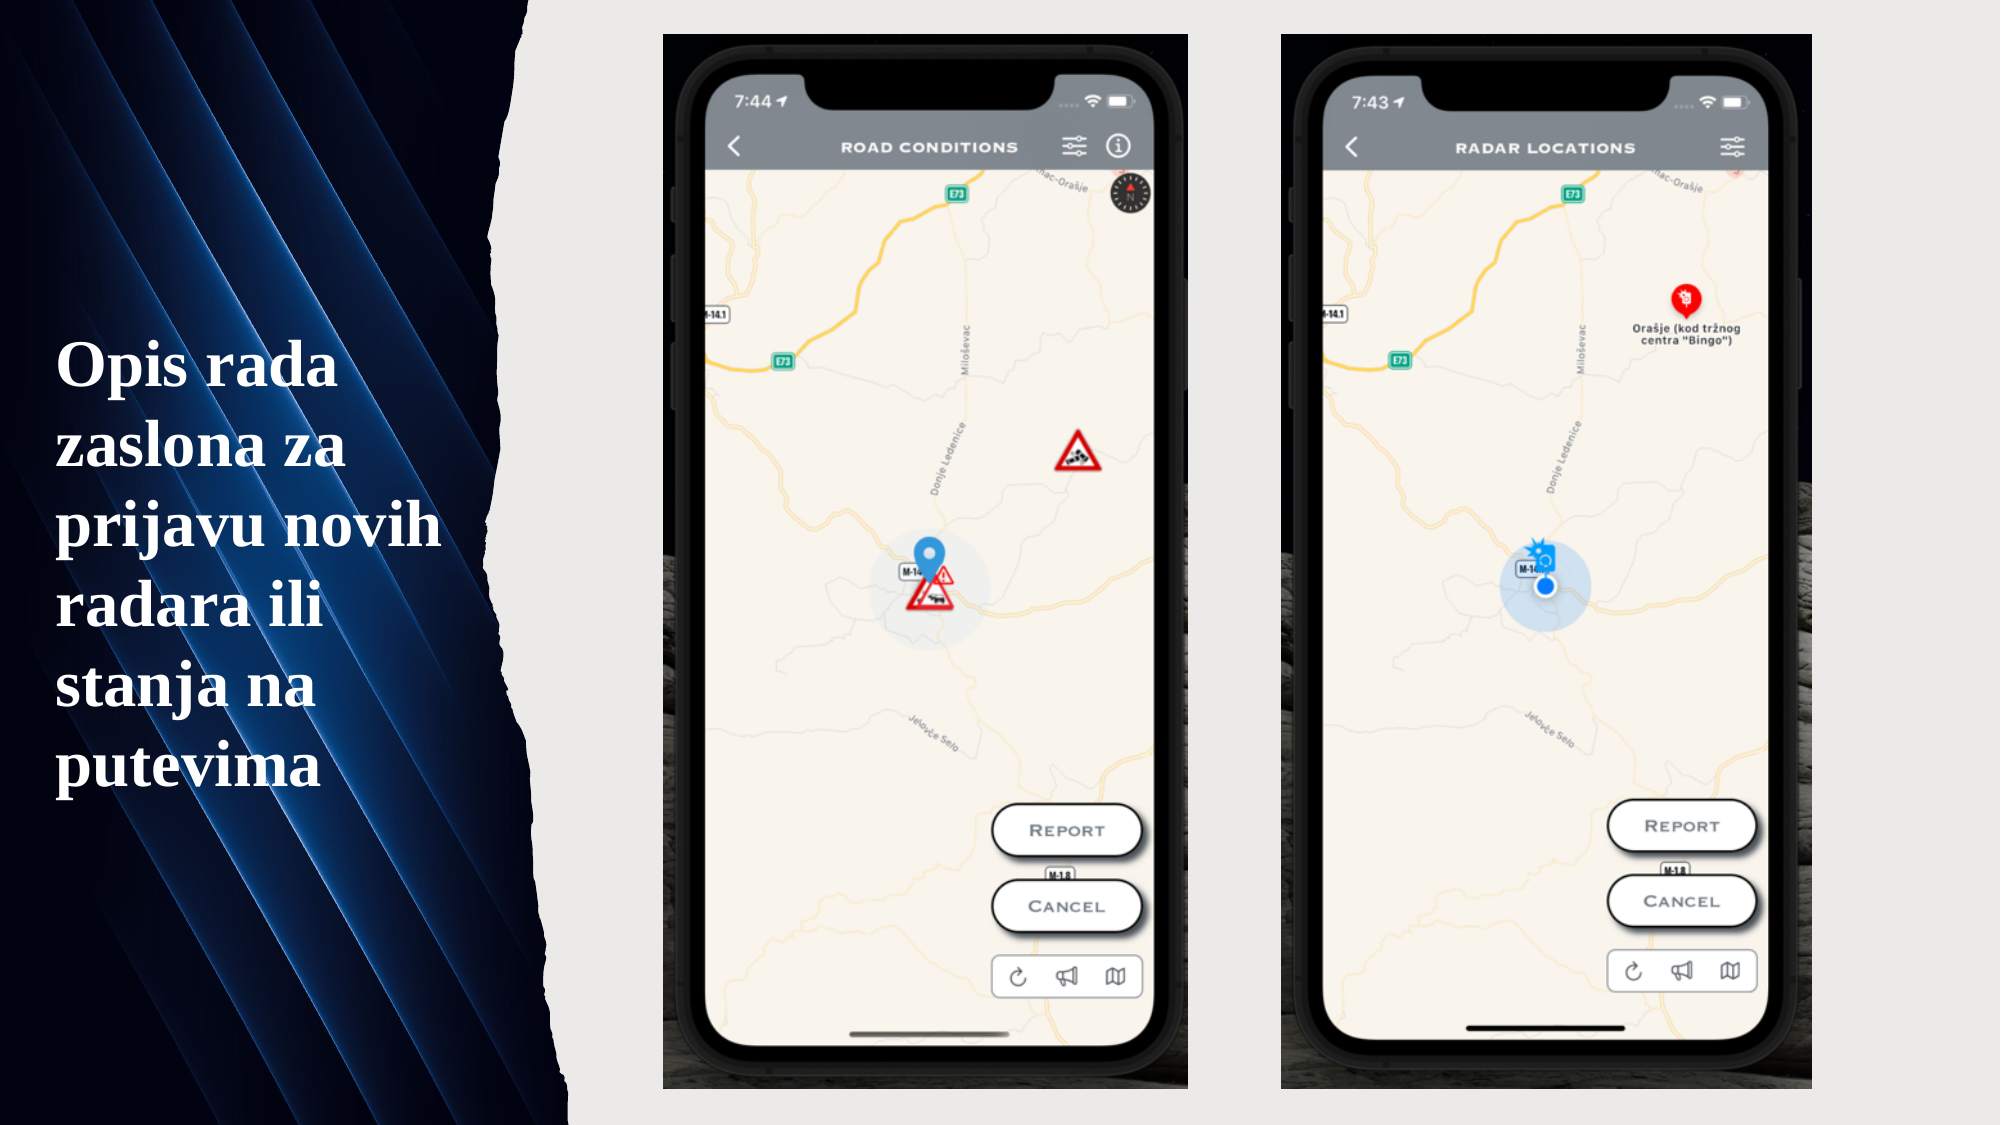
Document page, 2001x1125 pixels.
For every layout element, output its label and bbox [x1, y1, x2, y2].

picture [1281, 34, 1812, 1089]
picture [0, 0, 569, 1125]
text_box [569, 0, 2000, 1125]
picture [663, 34, 1188, 1089]
